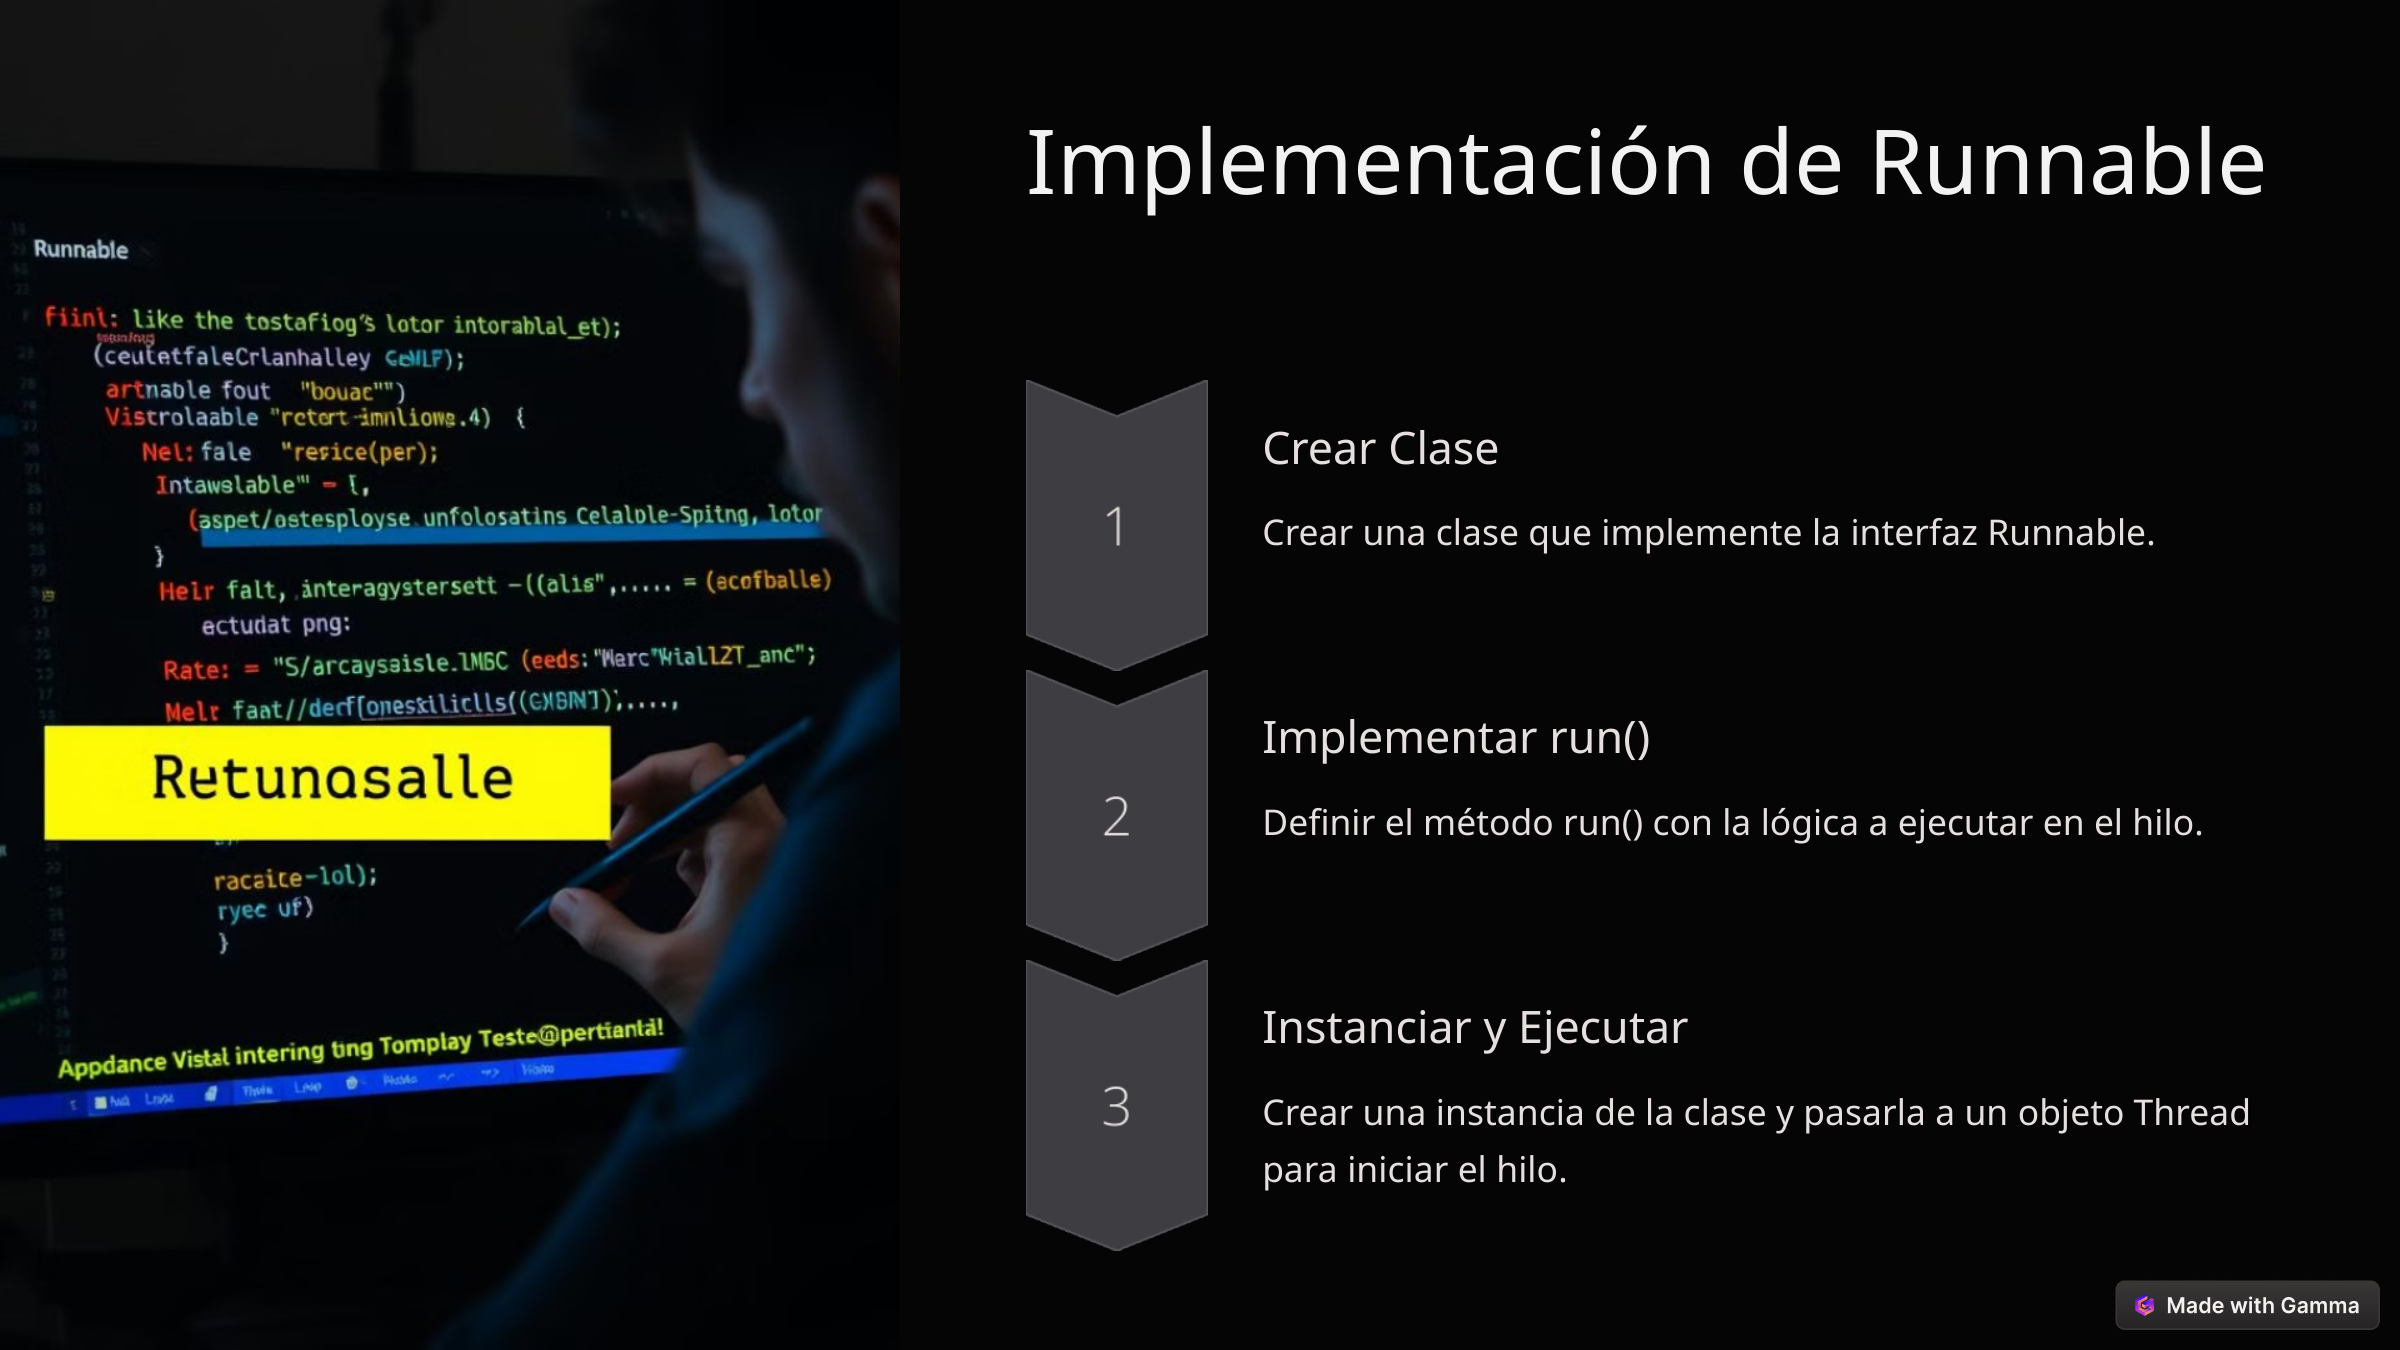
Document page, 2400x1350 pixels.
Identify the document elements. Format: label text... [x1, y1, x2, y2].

text_box Crear una clase que implemente la interfaz Runnable. [1262, 495, 2274, 553]
text_box Implementar run() [1262, 706, 1716, 764]
text_box Definir el método run() con la lógica a ejecutar en el hilo. [1262, 784, 2274, 843]
picture [2106, 1271, 2389, 1339]
text_box Crear Clase [1262, 416, 1716, 474]
picture [0, 0, 900, 1350]
text_box Crear una instancia de la clase y pasarla a un objeto Thread para iniciar el hilo. [1262, 1074, 2274, 1191]
text_box Instanciar y Ejecutar [1262, 996, 1716, 1054]
text_box Implementación de Runnable [1026, 99, 2274, 327]
picture [1026, 380, 1208, 1251]
